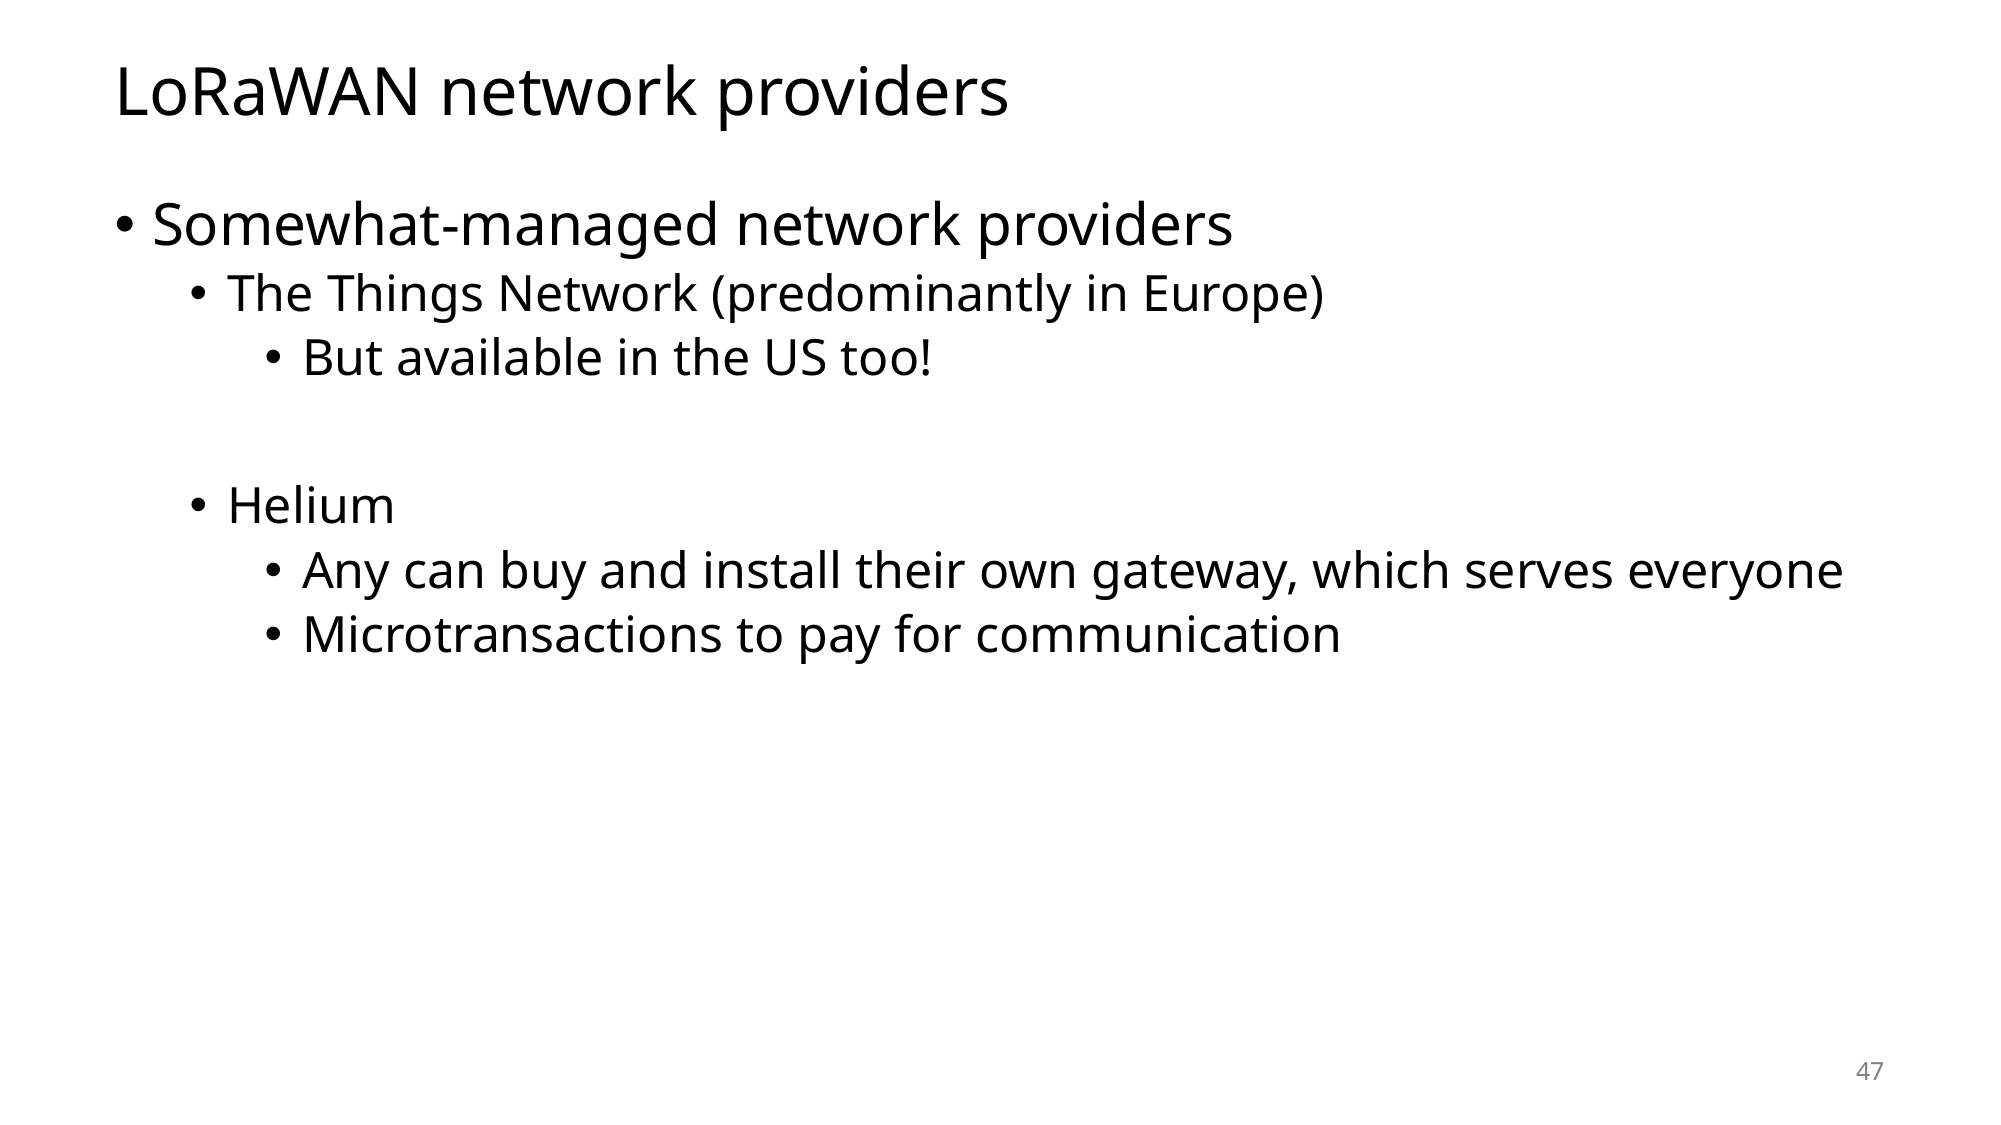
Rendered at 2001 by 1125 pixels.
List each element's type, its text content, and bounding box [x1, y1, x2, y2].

list Somewhat-managed network providers The Things Network (predominantly in Europe) But available in the US too! Helium Any can buy and install their own gateway, which serves everyone Microtransactions to pay for communication [99, 187, 1900, 1013]
title LoRaWAN network providers [99, 37, 1900, 150]
slide_number 47 [1749, 1042, 1900, 1103]
